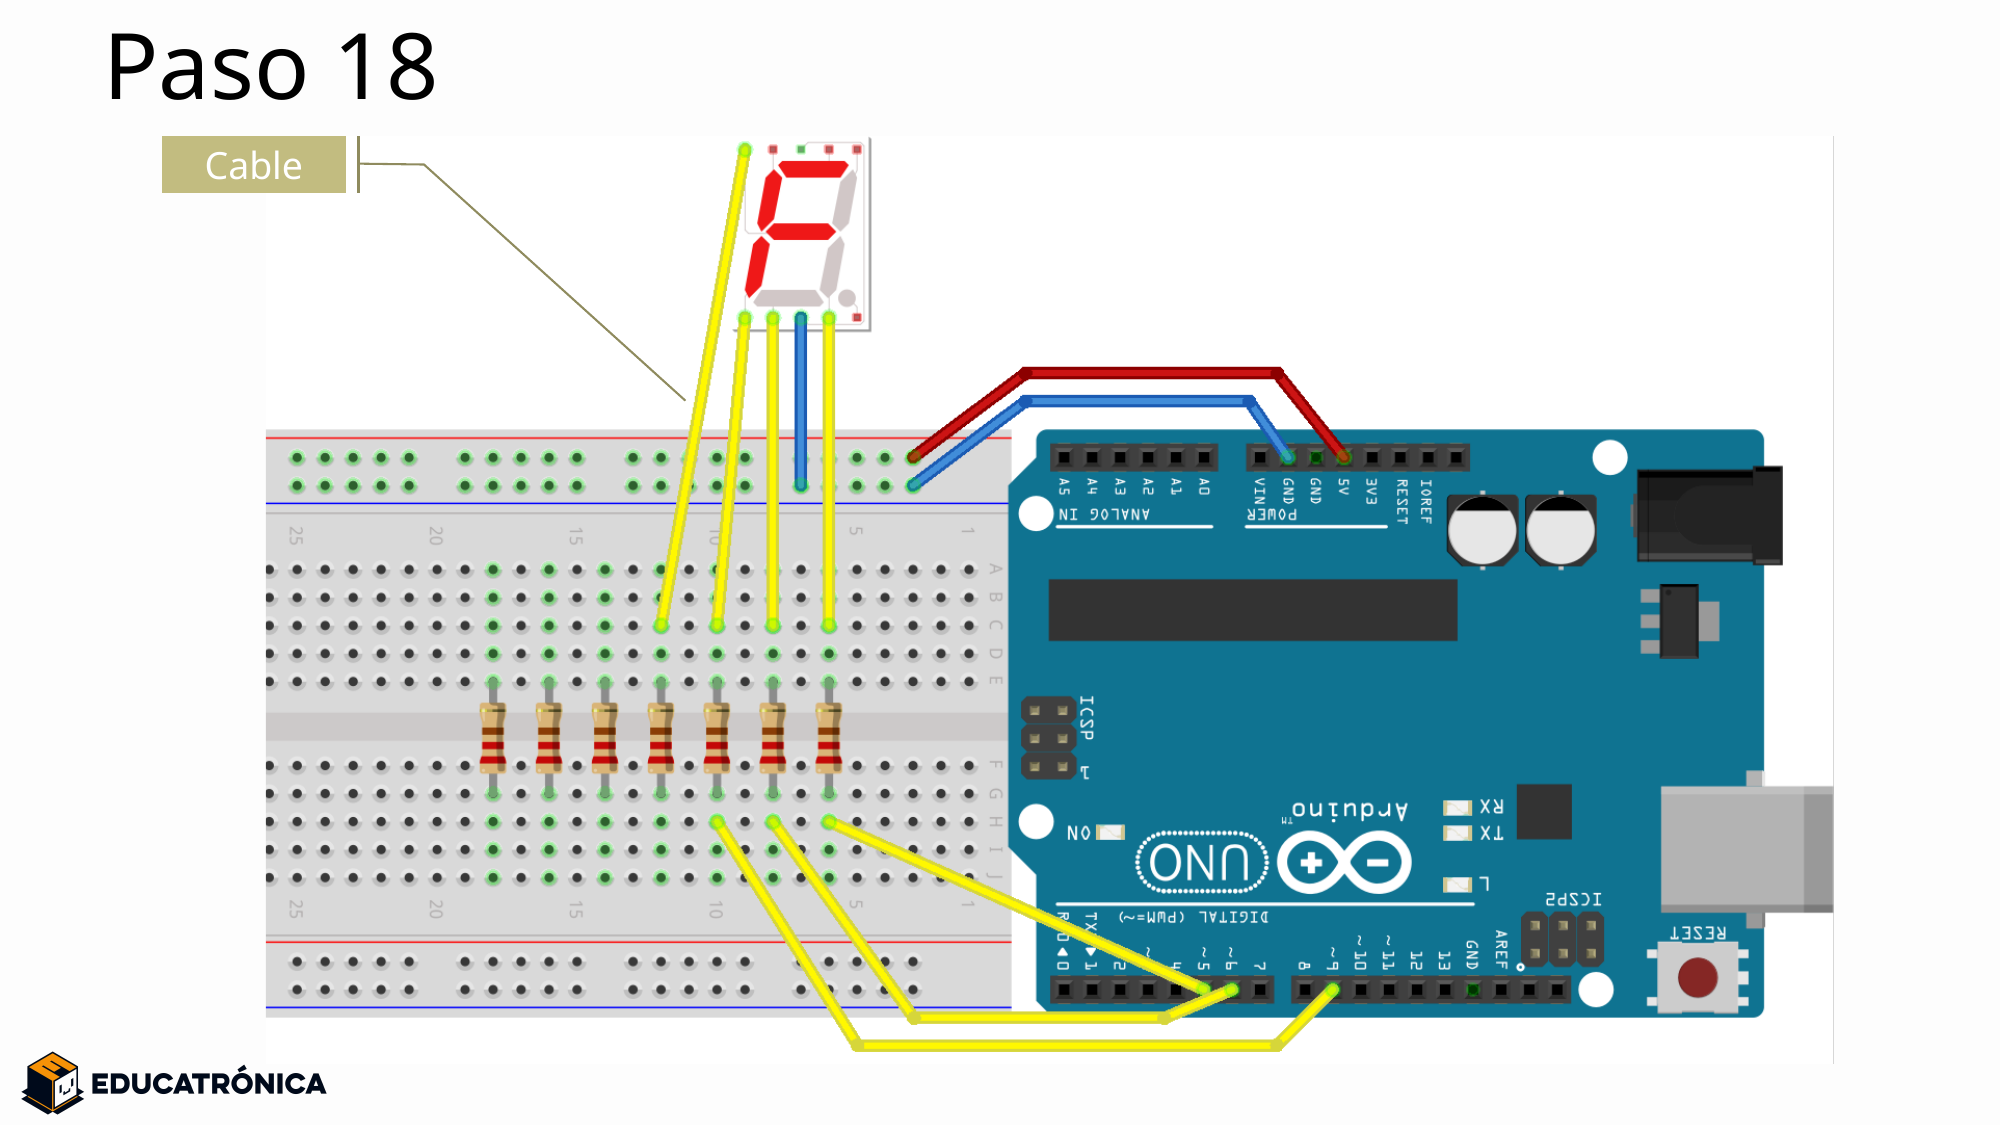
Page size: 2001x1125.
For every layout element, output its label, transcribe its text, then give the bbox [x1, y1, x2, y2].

picture [19, 136, 1838, 1118]
title Paso 18 [88, 7, 1912, 133]
text_box Cable [162, 136, 265, 193]
